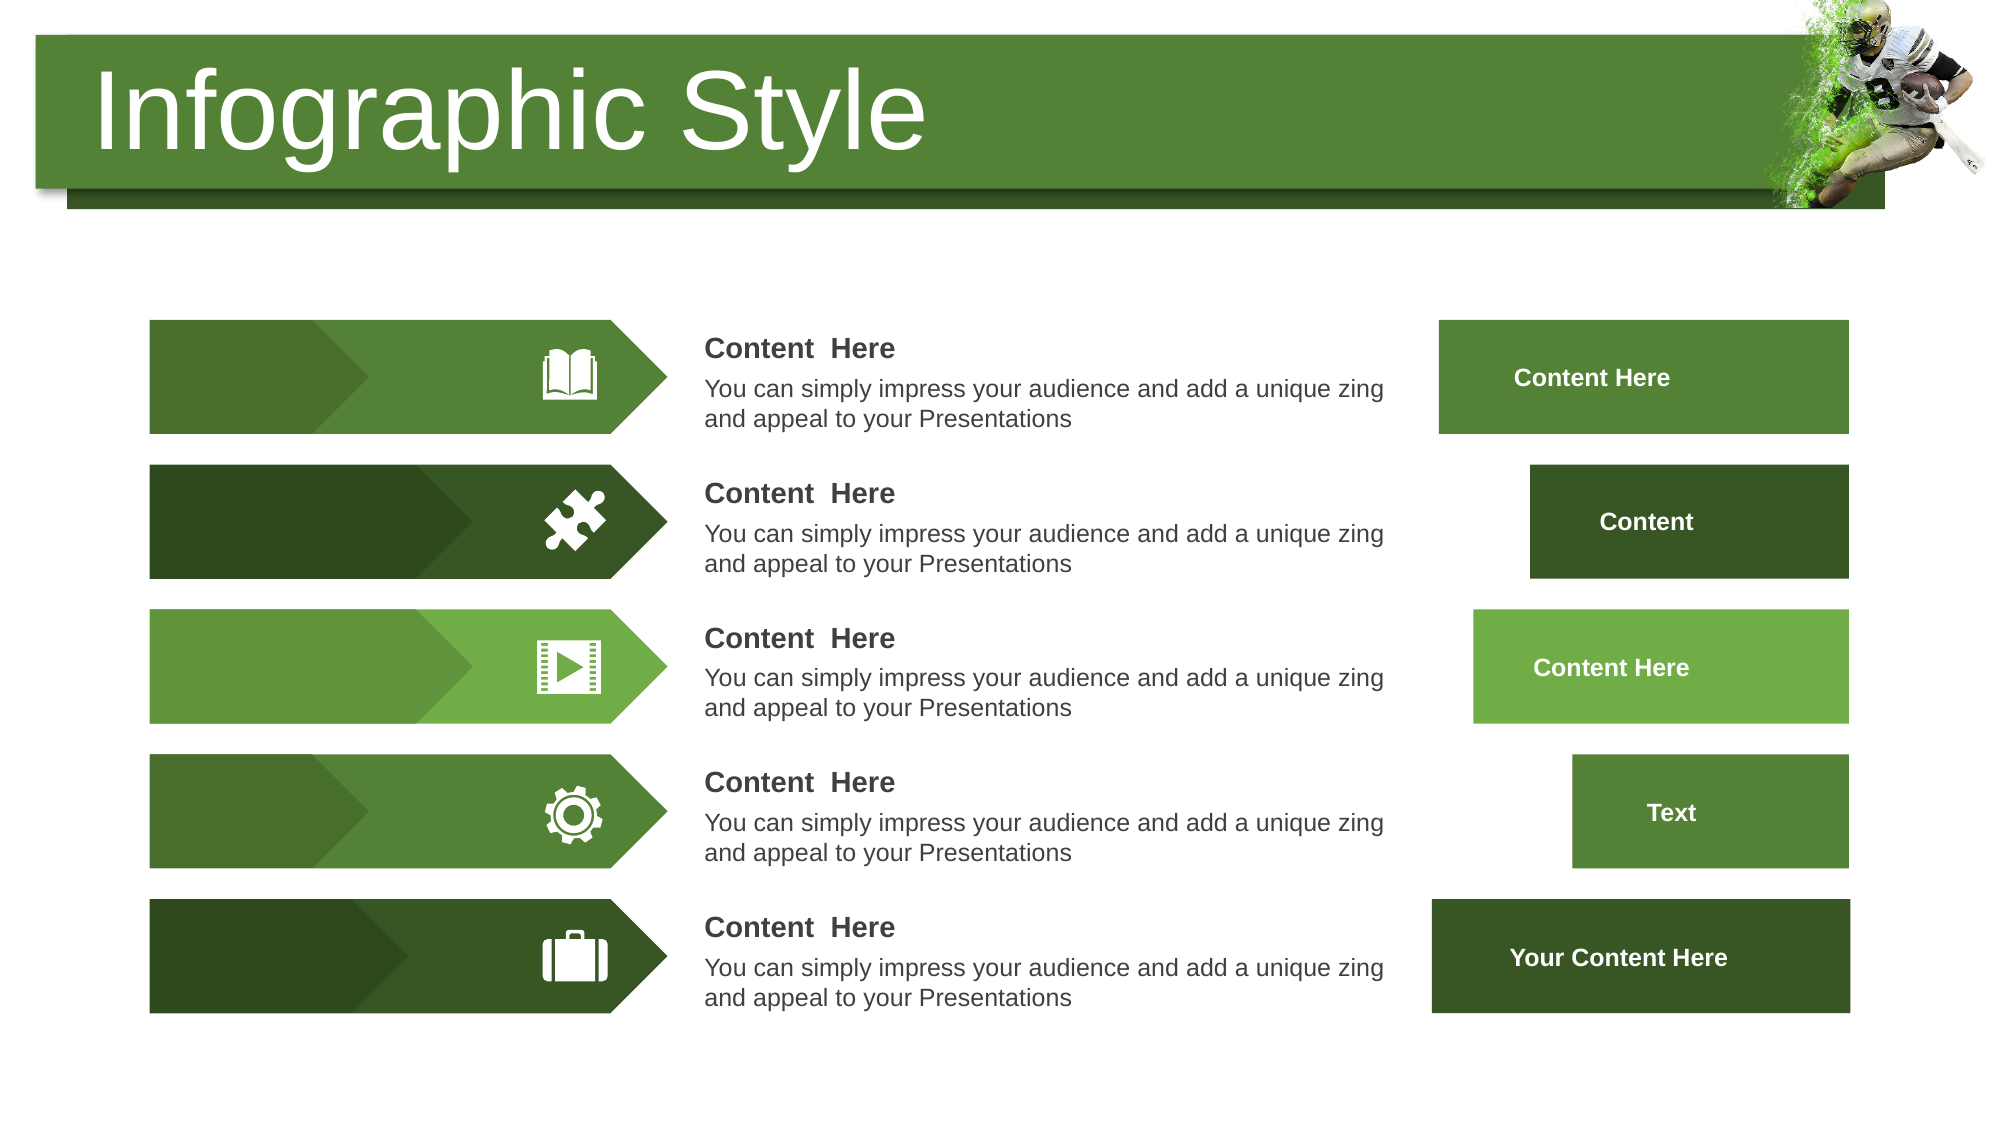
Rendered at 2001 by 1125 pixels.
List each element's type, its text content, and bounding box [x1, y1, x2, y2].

text_box [1571, 753, 1850, 869]
text_box [1431, 898, 1851, 1014]
text_box [148, 318, 371, 436]
text_box [1438, 319, 1850, 435]
text_box [313, 318, 670, 436]
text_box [689, 466, 1432, 586]
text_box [689, 755, 1432, 875]
text_box [554, 928, 609, 983]
text_box [417, 608, 670, 725]
text_box [1472, 608, 1850, 725]
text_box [689, 321, 1432, 441]
text_box Content Here [1518, 643, 1736, 689]
text_box [313, 753, 670, 870]
text_box [541, 347, 598, 401]
text_box [148, 898, 411, 1015]
text_box Content Here [1499, 354, 1757, 400]
text_box Content [1584, 498, 1759, 543]
text_box Your Content Here [1494, 933, 1819, 979]
picture [1744, 0, 1986, 208]
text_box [689, 611, 1432, 731]
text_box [689, 900, 1432, 1020]
text_box [353, 898, 670, 1015]
text_box [1529, 464, 1850, 580]
text_box [541, 938, 553, 983]
text_box [148, 753, 371, 870]
text_box [536, 639, 602, 695]
text_box [543, 784, 604, 846]
text_box [148, 608, 475, 725]
text_box Text [1632, 788, 1807, 834]
list Infographic Style [76, 53, 1724, 173]
text_box [542, 487, 608, 553]
text_box [148, 463, 475, 580]
text_box [417, 463, 670, 580]
